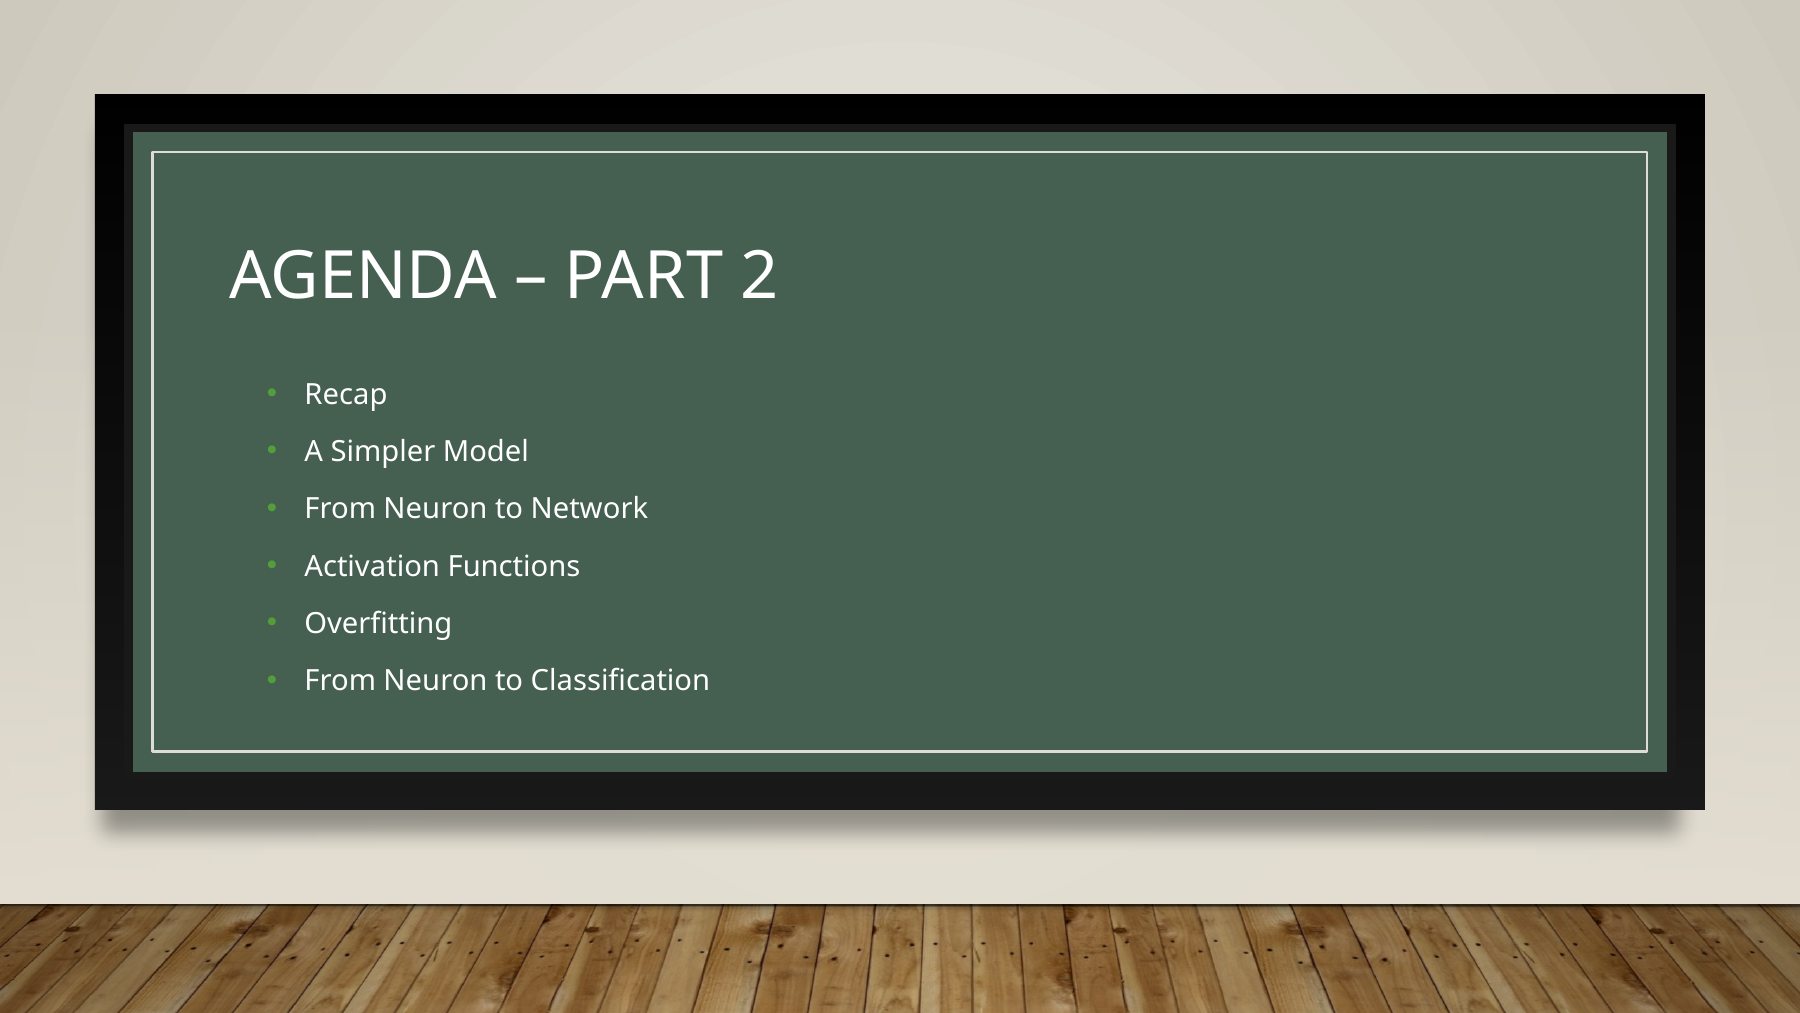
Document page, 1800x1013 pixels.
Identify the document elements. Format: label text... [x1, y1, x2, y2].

title Agenda – Part 2 [214, 273, 1603, 352]
title Agenda – Part 2 [214, 203, 1603, 272]
text_box [0, 0, 1800, 297]
text_box [128, 127, 1672, 777]
text_box [94, 93, 1706, 810]
picture [0, 904, 1800, 1013]
list Recap A Simpler Model From Neuron to Network Activation Functions Overfitting From Neuron to Classification [214, 363, 1603, 719]
text_box [151, 151, 1648, 753]
text_box [0, 297, 1800, 904]
